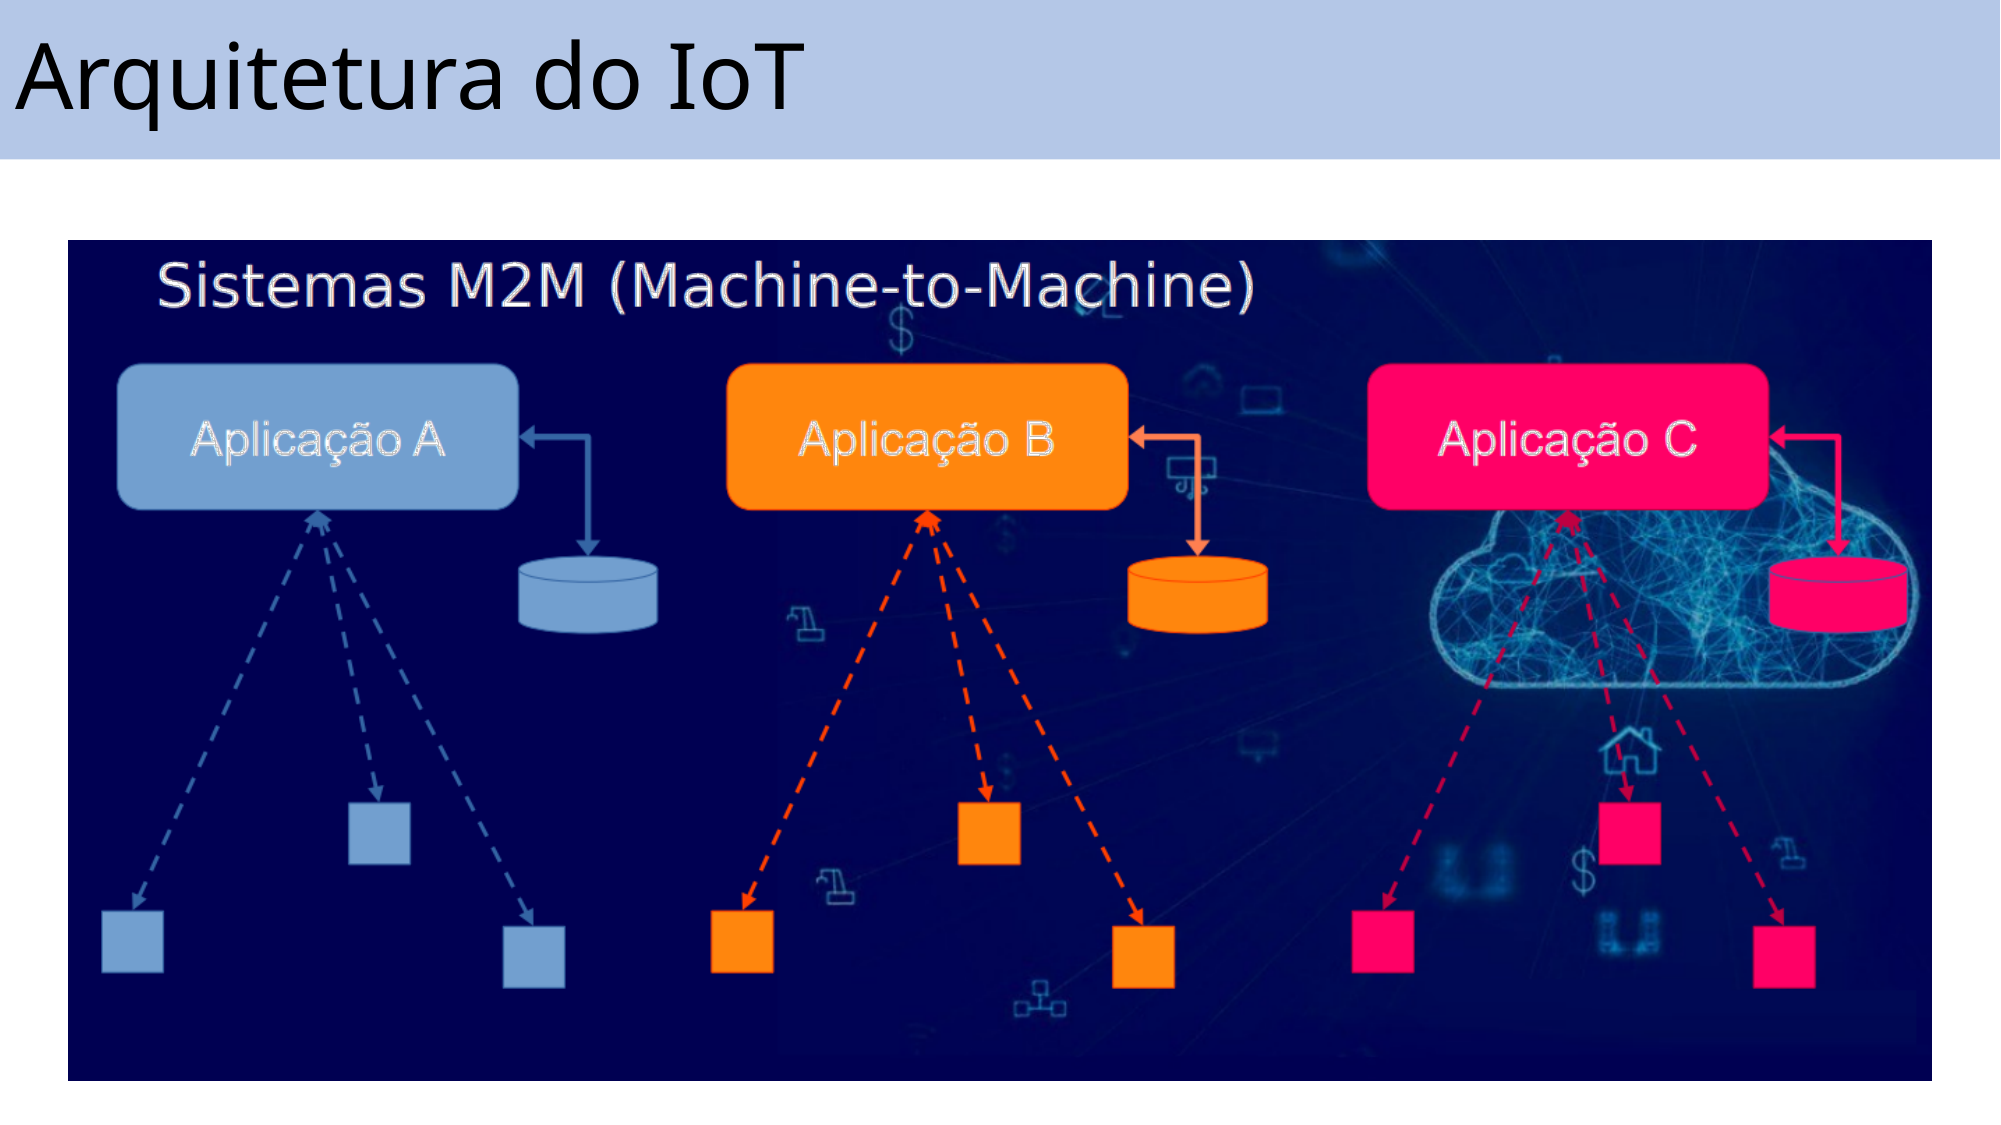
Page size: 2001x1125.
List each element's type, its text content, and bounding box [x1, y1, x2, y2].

picture [68, 240, 1932, 1081]
title Arquitetura do IoT [0, 0, 2000, 160]
